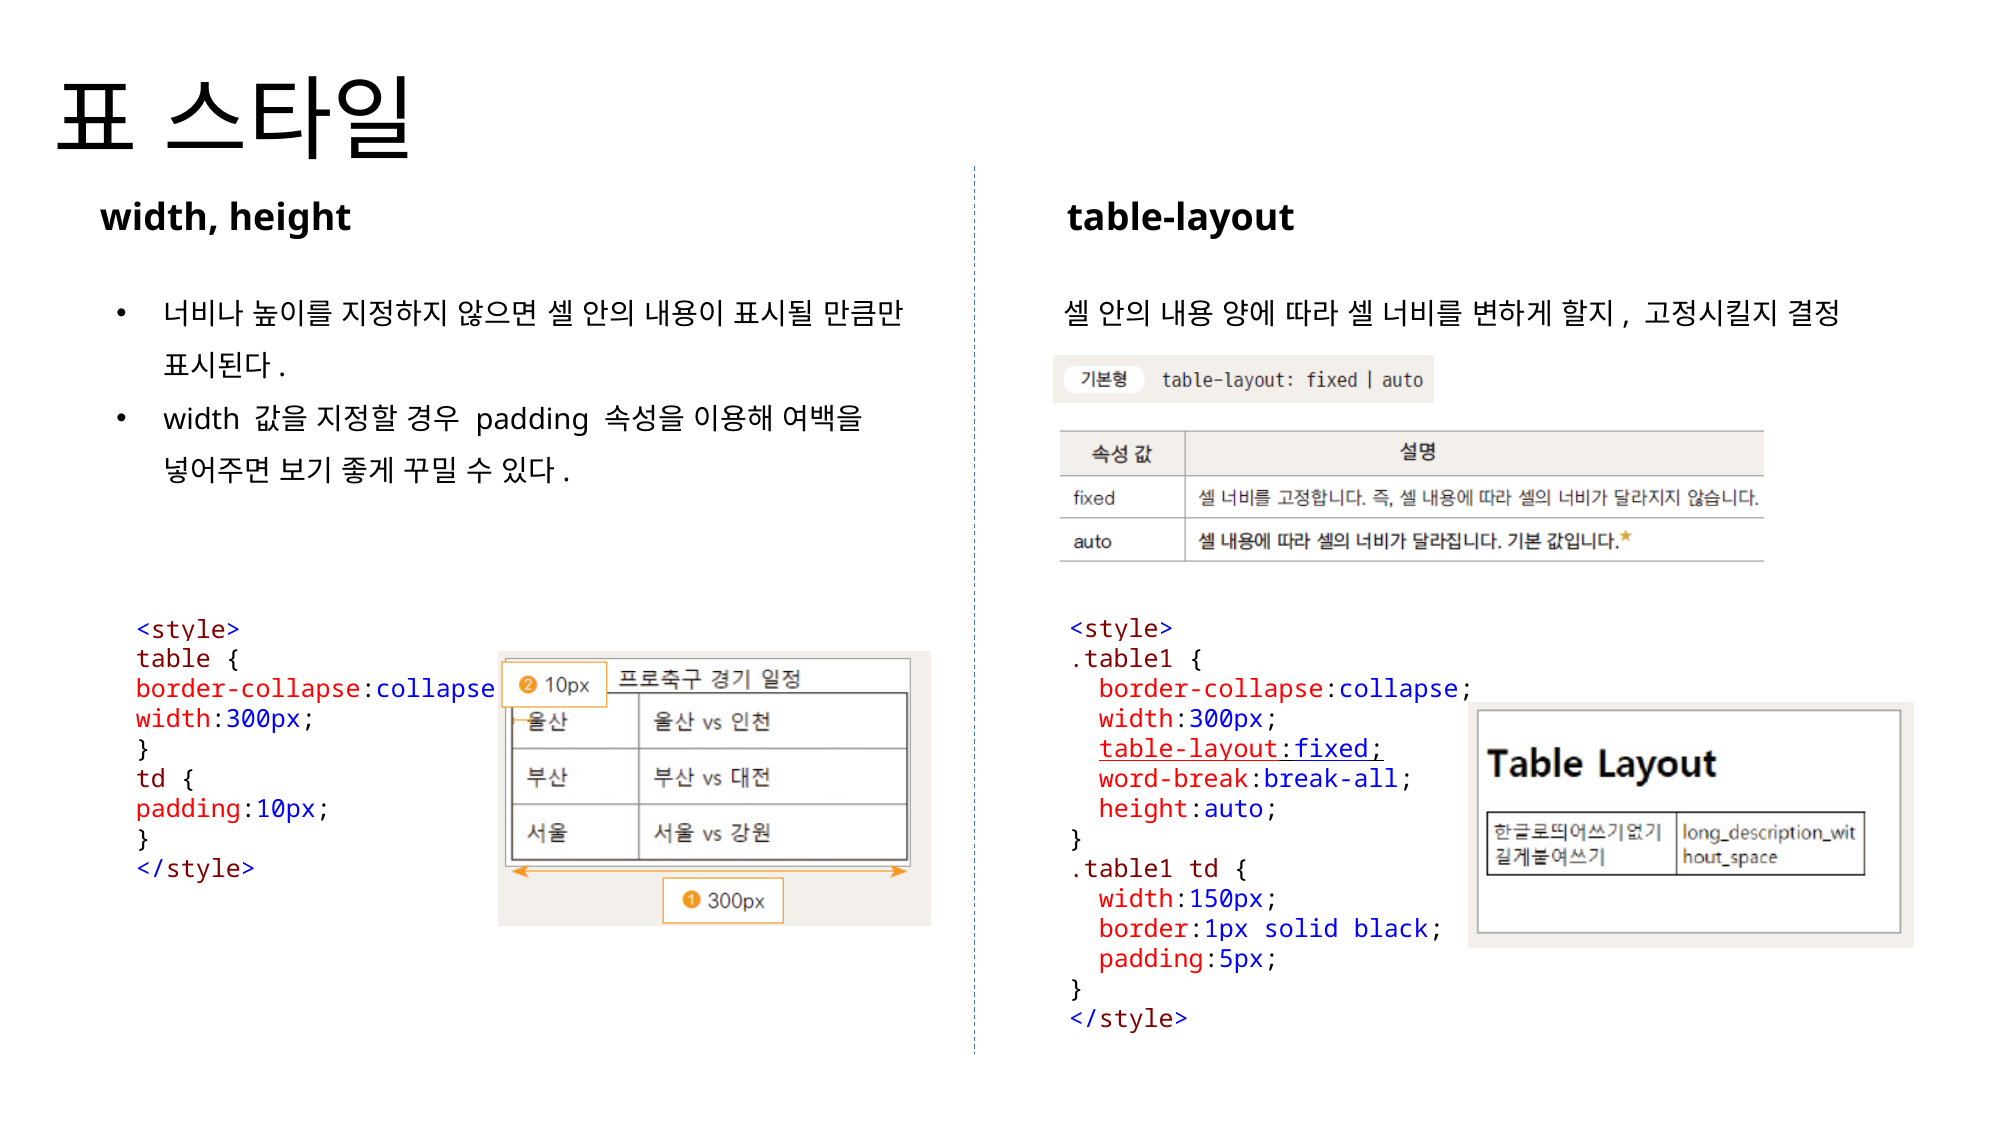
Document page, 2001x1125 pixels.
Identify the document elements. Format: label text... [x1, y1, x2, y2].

title 표 스타일 [38, 14, 1764, 232]
text_box width, height [85, 185, 522, 246]
text_box 너비나 높이를 지정하지 않으면 셀 안의 내용이 표시될 만큼만 표시된다. width 값을 지정할 경우 padding 속성을 이용해 여백을 넣어주면 보기 좋게 꾸밀 수 있다. [975, 270, 982, 548]
picture [1053, 355, 1434, 403]
picture [1049, 417, 1764, 573]
text_box <style> .table1 { border-collapse:collapse; width:300px; table-layout:fixed; word-break:break-all; height:auto; } .table1 td { width:150px; border:1px solid black; padding:5px; } </style> [1053, 605, 1582, 1040]
text_box 너비나 높이를 지정하지 않으면 셀 안의 내용이 표시될 만큼만 표시된다. width 값을 지정할 경우 padding 속성을 이용해 여백을 넣어주면 보기 좋게 꾸밀 수 있다. [101, 270, 974, 548]
text_box <style> table { border-collapse:collapse; width:300px; } td { padding:10px; } </style> [121, 605, 649, 890]
picture [498, 651, 931, 926]
text_box table-layout [1052, 185, 1489, 246]
text_box 셀 안의 내용 양에 따라 셀 너비를 변하게 할지, 고정시킬지 결정 [1048, 270, 1928, 338]
picture [1468, 702, 1914, 948]
